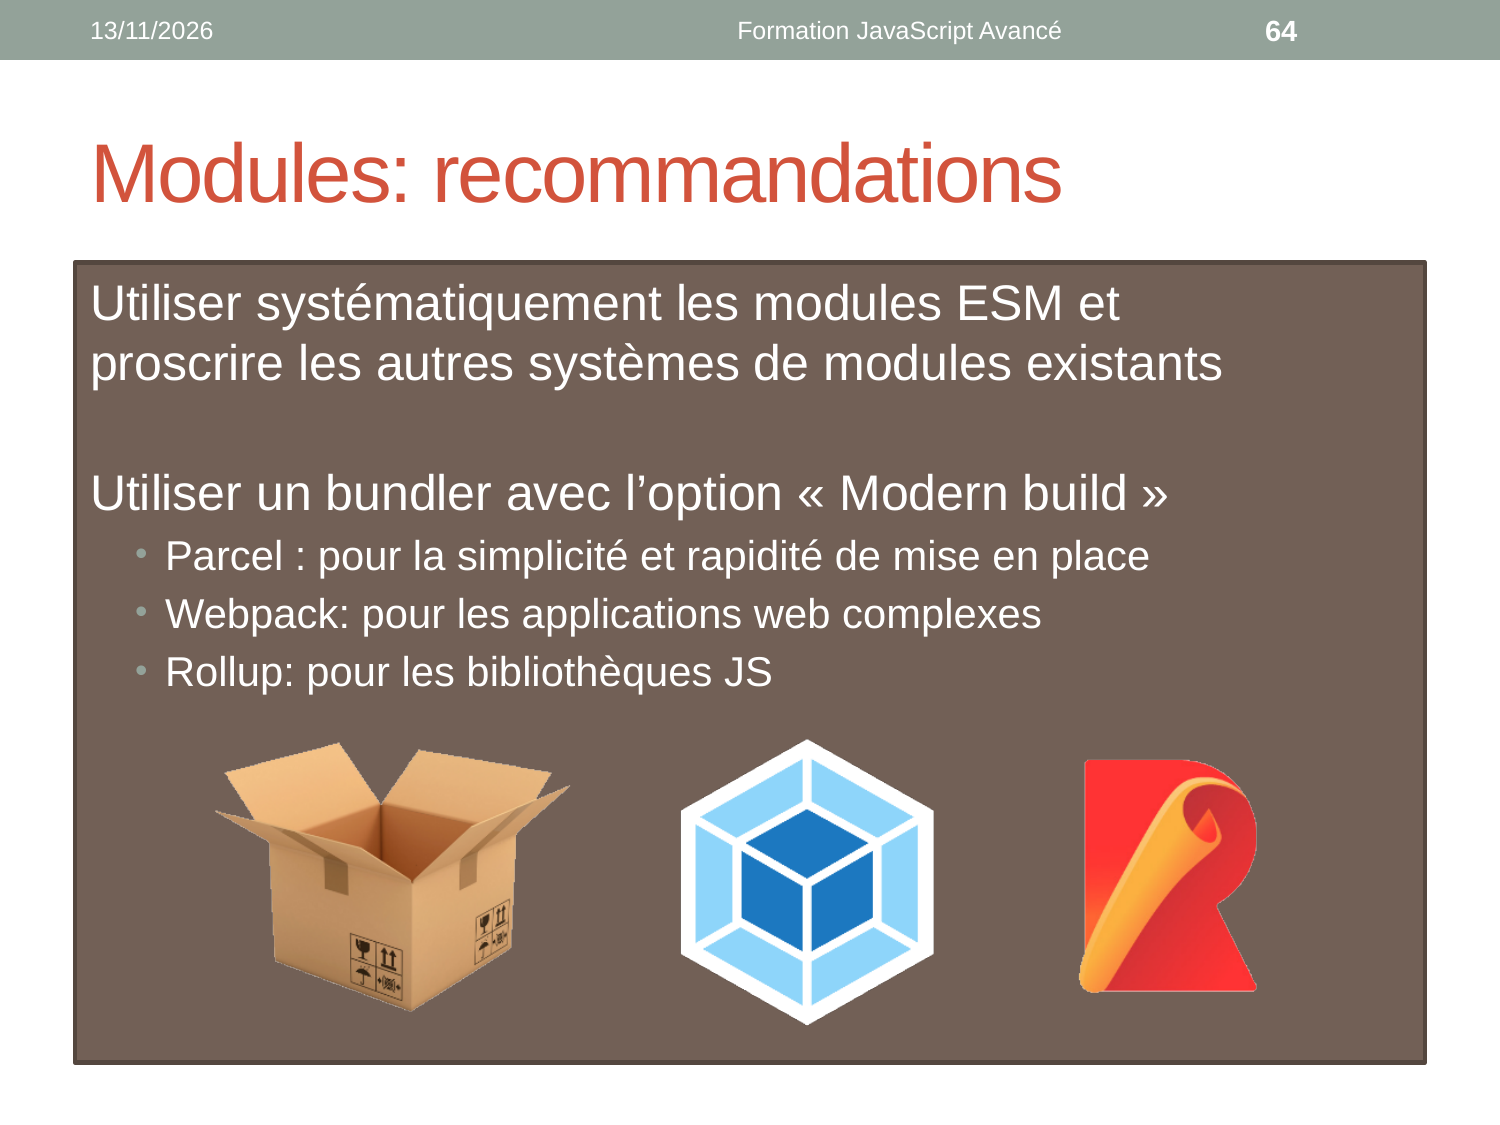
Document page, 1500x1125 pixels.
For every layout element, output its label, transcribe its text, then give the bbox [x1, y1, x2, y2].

title Modules: recommandations [75, 87, 1425, 250]
list Utiliser systématiquement les modules ESM et proscrire les autres systèmes de modules existants Utiliser un bundler avec l’option « Modern build » Parcel : pour la simplicité et rapidité de mise en place Webpack: pour les applications web complexes Rollup: pour les bibliothèques JS [73, 260, 1427, 1065]
slide_number 64 [1250, 3, 1425, 57]
footer Formation JavaScript Avancé [562, 3, 1238, 57]
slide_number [75, 3, 550, 57]
picture [159, 692, 1375, 1039]
